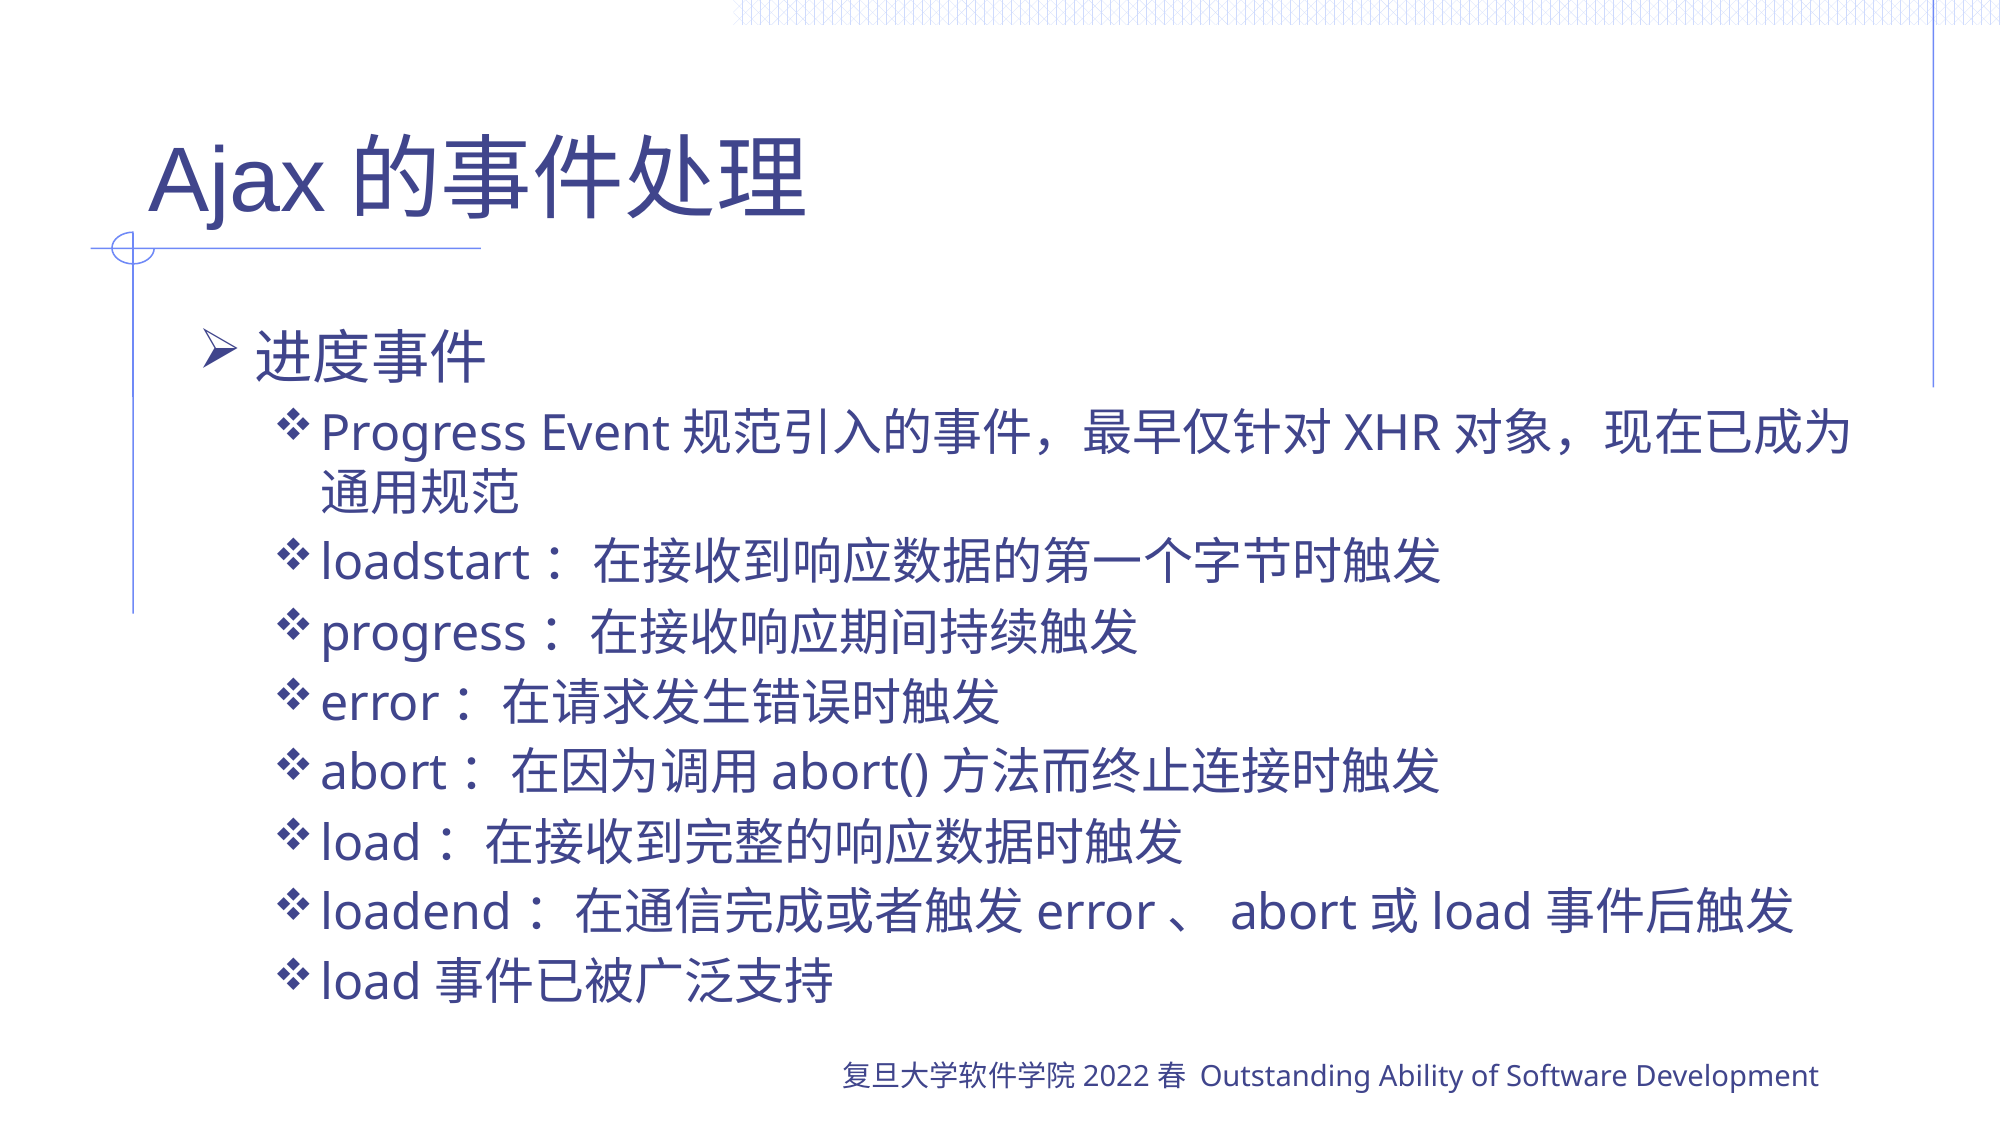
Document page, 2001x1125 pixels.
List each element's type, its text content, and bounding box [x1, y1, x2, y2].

list 进度事件 Progress Event规范引入的事件，最早仅针对XHR对象，现在已成为通用规范 loadstart：在接收到响应数据的第一个字节时触发 progress：在接收响应期间持续触发 error：在请求发生错误时触发 abort：在因为调用abort()方法而终止连接时触发 load：在接收到完整的响应数据时触发 loadend：在通信完成或者触发error、abort或load事件后触发 load事件已被广泛支持 [183, 312, 1884, 988]
title Ajax的事件处理 [133, 50, 1834, 238]
